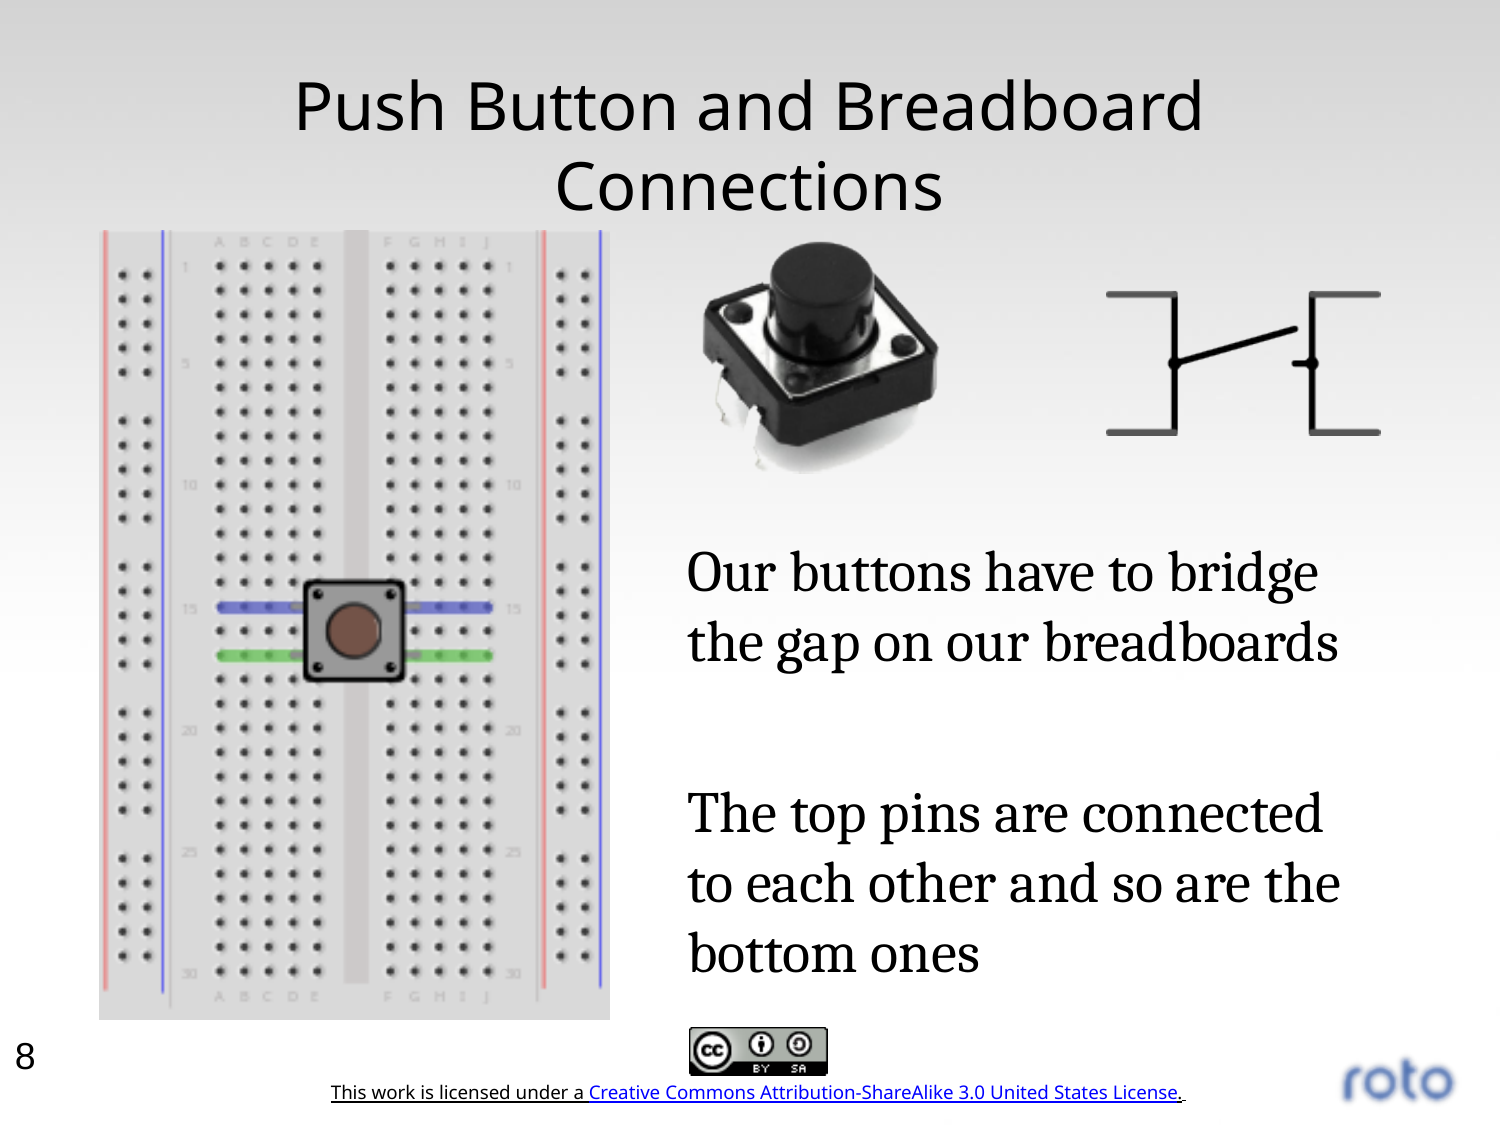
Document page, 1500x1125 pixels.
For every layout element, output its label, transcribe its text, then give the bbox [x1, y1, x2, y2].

picture [0, 0, 1500, 1125]
title Push Button and Breadboard Connections [112, 49, 1388, 238]
list Our buttons have to bridge the gap on our breadboards The top pins are connected to each other and so are the bottom ones [672, 524, 1370, 1031]
